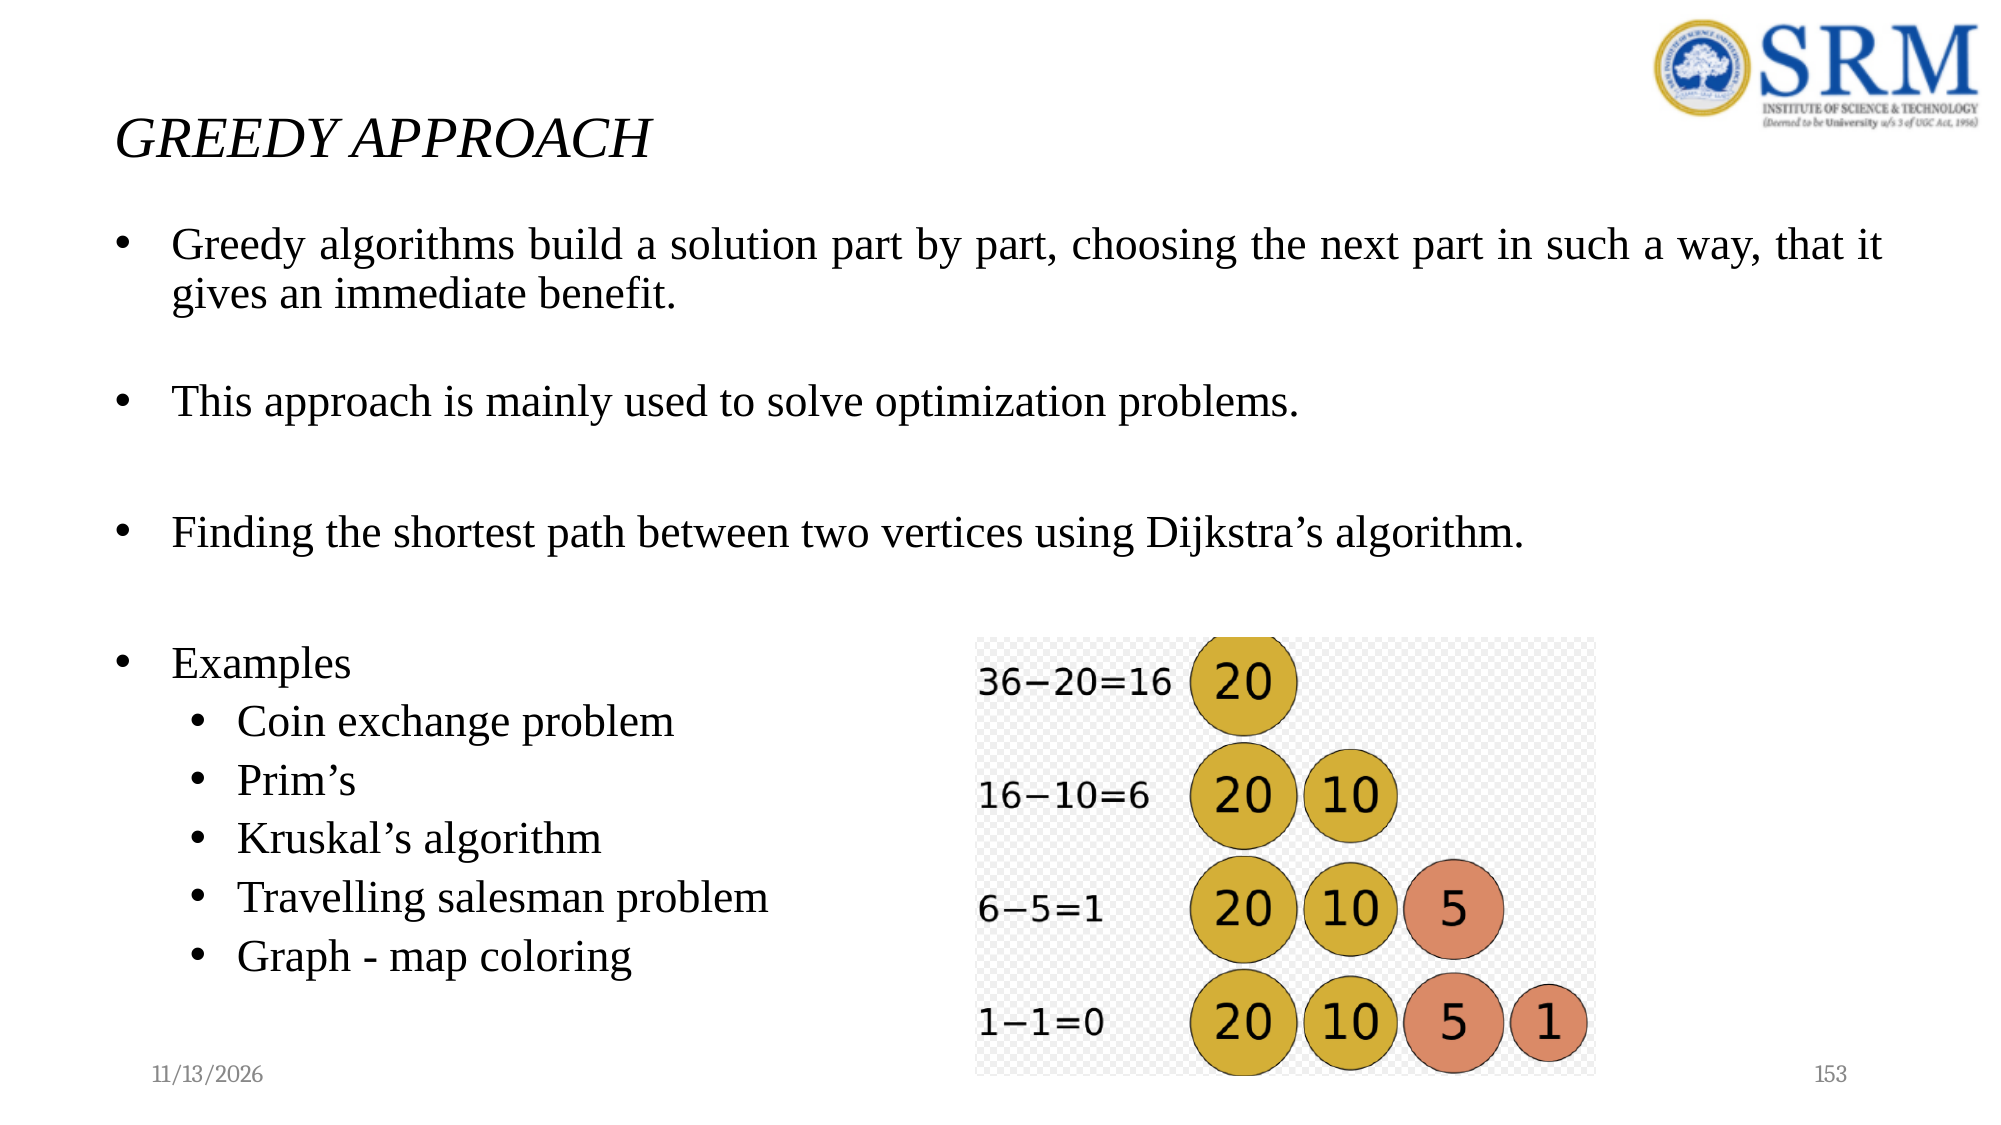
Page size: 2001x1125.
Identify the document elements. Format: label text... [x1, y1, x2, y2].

picture [1651, 0, 2000, 151]
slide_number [137, 1042, 588, 1103]
list Greedy algorithms build a solution part by part, choosing the next part in such a way, that it gives an immediate benefit. This approach is mainly used to solve optimization problems. Finding the shortest path between two vertices using Dijkstra’s algorithm. Examples Coin exchange problem Prim’s Kruskal’s algorithm Travelling salesman problem Graph - map coloring [99, 212, 1900, 955]
title GREEDY APPROACH [99, 45, 1900, 212]
slide_number 153 [1412, 1042, 1863, 1103]
picture [974, 637, 1596, 1076]
